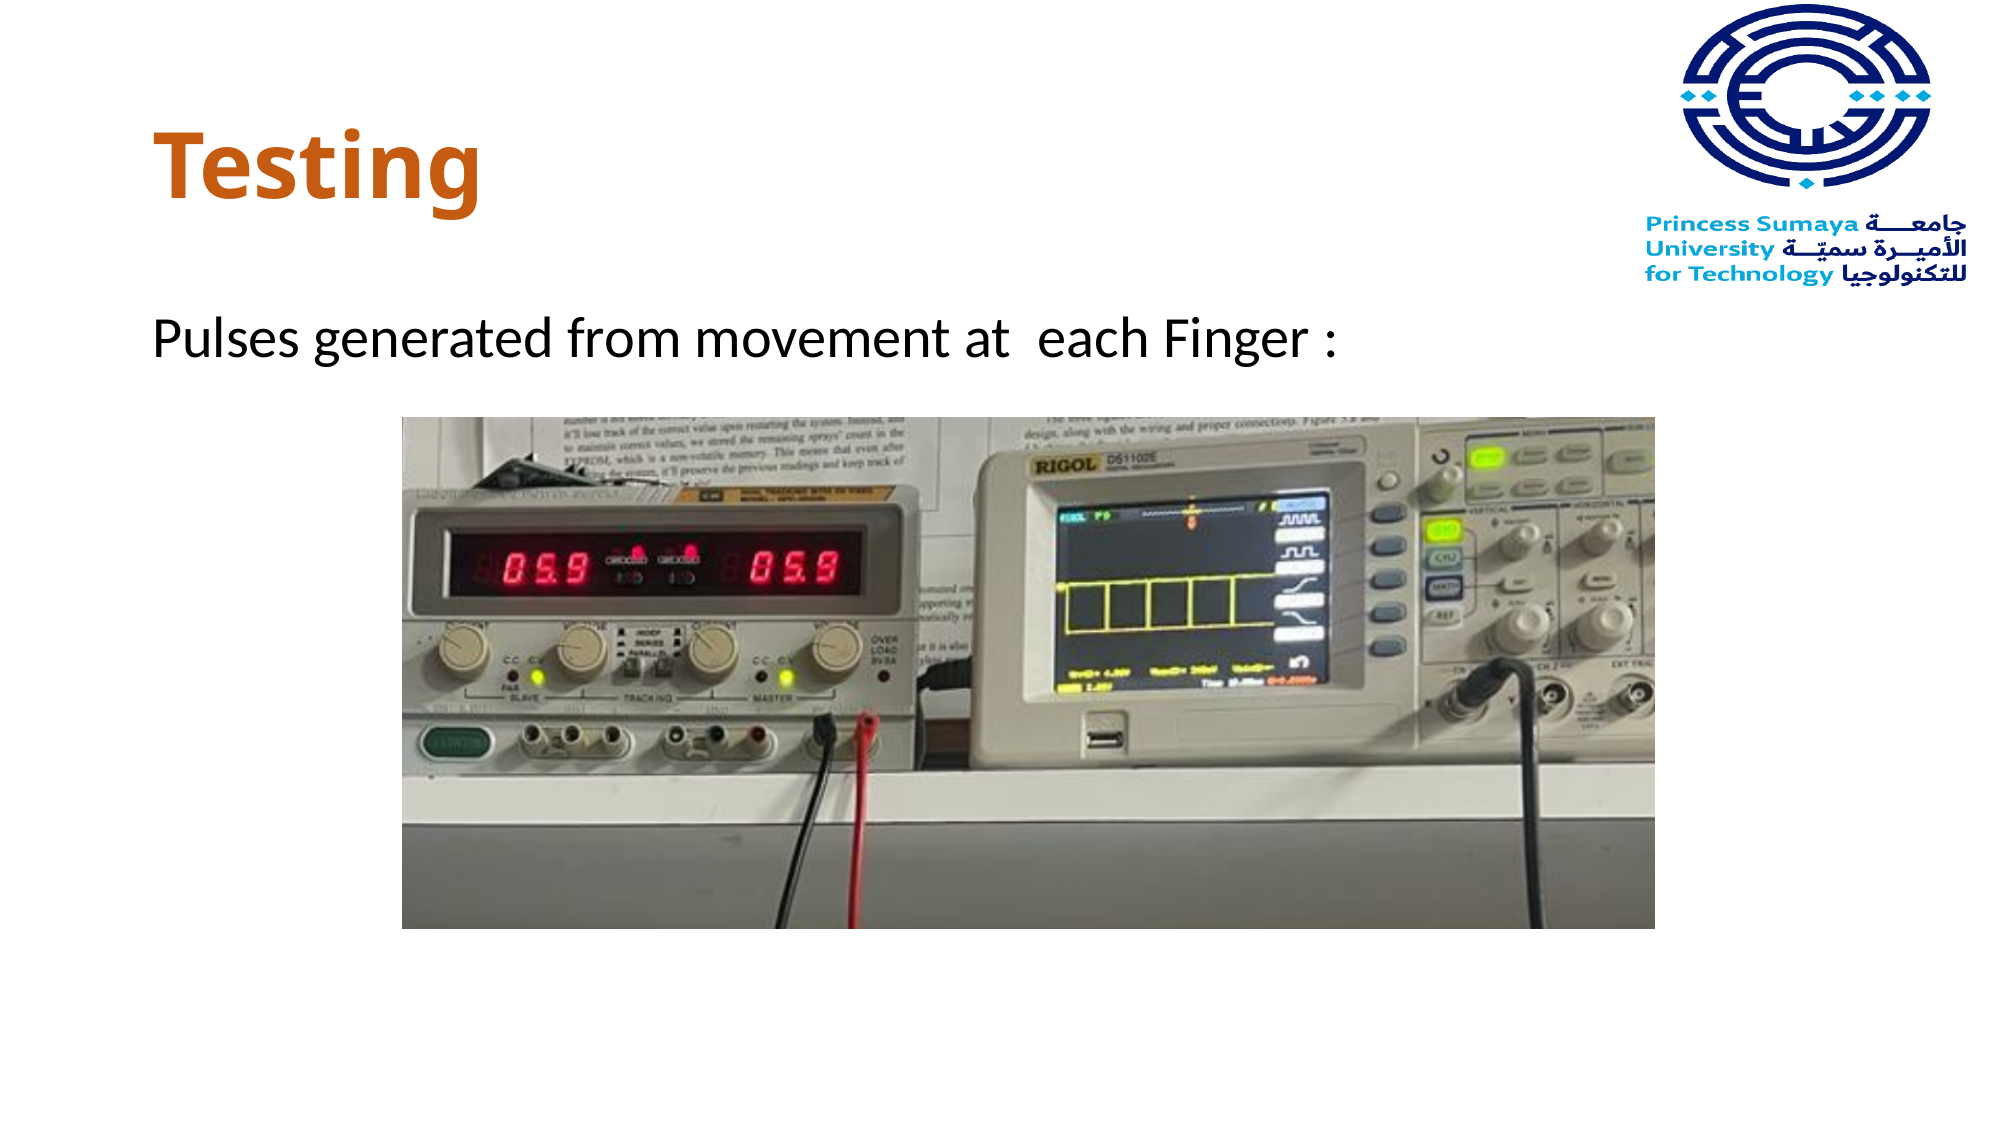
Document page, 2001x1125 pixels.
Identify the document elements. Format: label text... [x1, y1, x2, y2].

list Pulses generated from movement at each Finger : [137, 299, 1863, 1014]
picture [402, 417, 1655, 929]
title Testing [137, 59, 1645, 278]
picture [1645, 4, 1966, 287]
